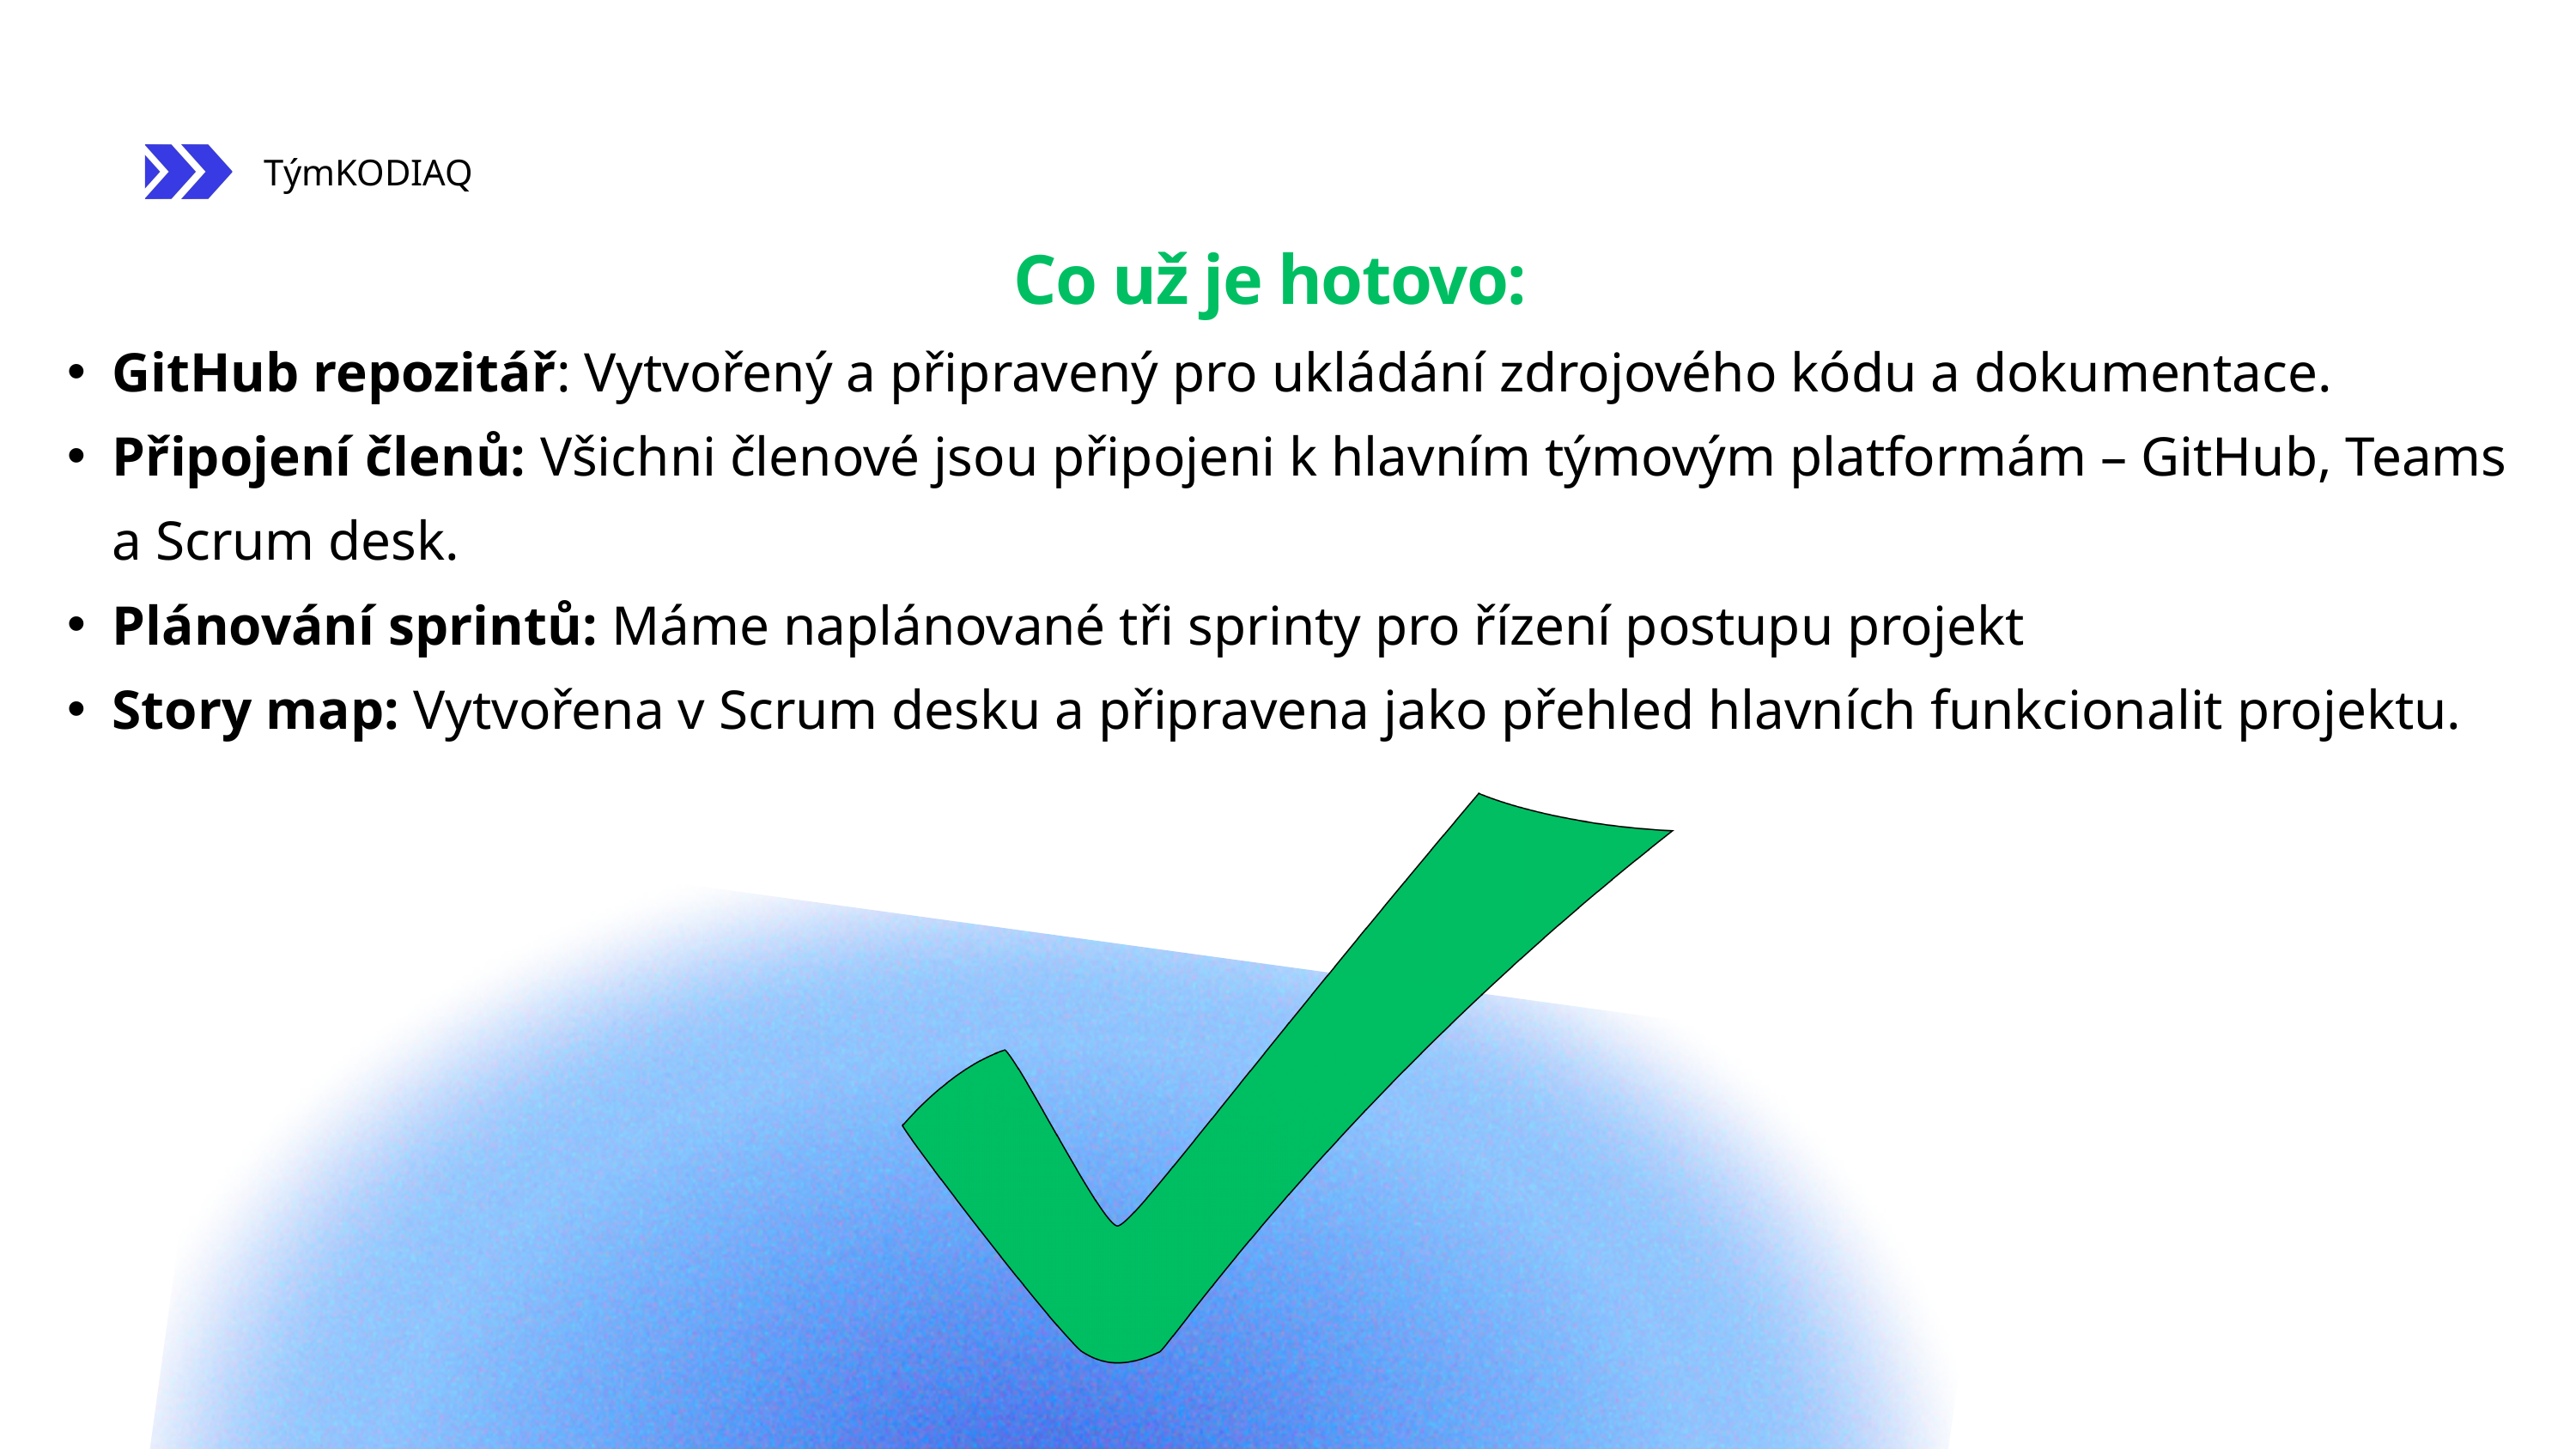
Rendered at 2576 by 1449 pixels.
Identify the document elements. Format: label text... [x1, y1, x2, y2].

text_box [144, 144, 233, 195]
text_box [901, 875, 1674, 1373]
text_box Co už je hotovo: GitHub repozitář: Vytvořený a připravený pro ukládání zdrojového kódu a dokumentace. Připojení členů: Všichni členové jsou připojeni k hlavním týmovým platformám – GitHub, Teams a Scrum desk. Plánování sprintů: Máme naplánované tři sprinty pro řízení postupu projekt Story map: Vytvořena v Scrum desku a připravena jako přehled hlavních funkcionalit projektu. [21, 195, 2519, 875]
text_box TýmKODIAQ [264, 153, 640, 193]
text_box [149, 875, 2002, 1449]
